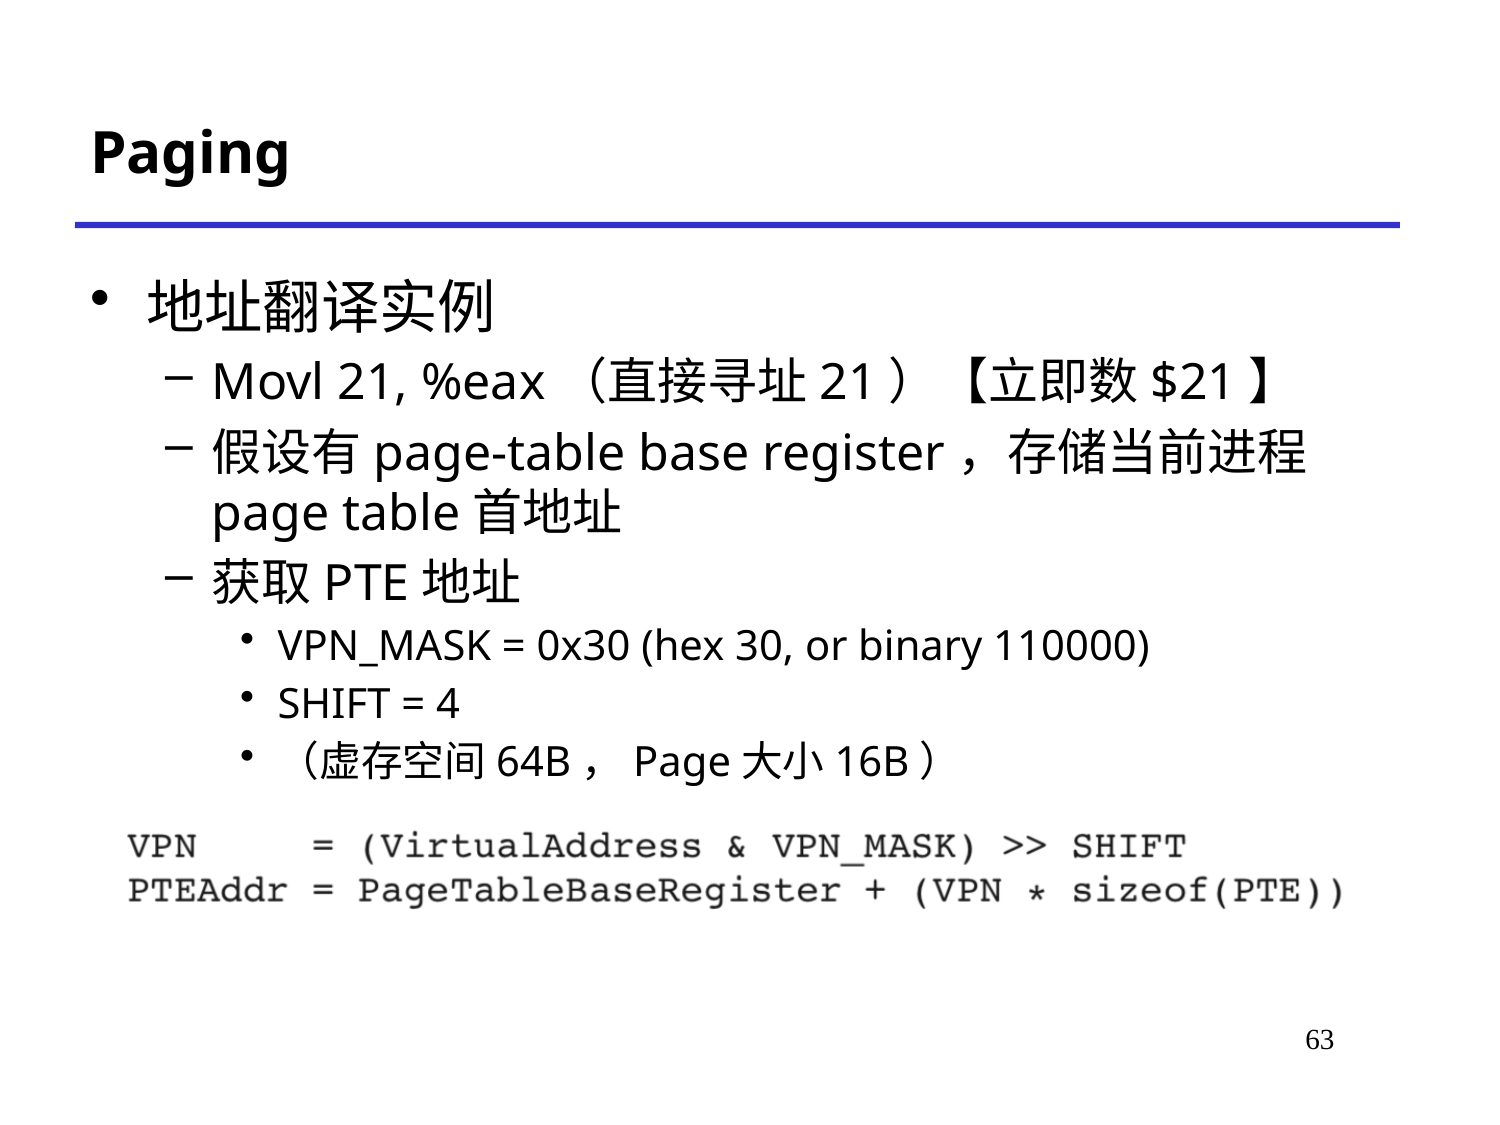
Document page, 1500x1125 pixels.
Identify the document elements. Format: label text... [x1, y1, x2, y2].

picture [101, 812, 1374, 930]
title Paging [75, 75, 1400, 225]
list 地址翻译实例 Movl 21, %eax（直接寻址21）【立即数$21】 假设有page-table base register，存储当前进程page table首地址 获取PTE地址 VPN_MASK = 0x30 (hex 30, or binary 110000) SHIFT = 4 （虚存空间64B，Page大小16B） [75, 262, 1438, 988]
slide_number 65 [1137, 1012, 1351, 1088]
